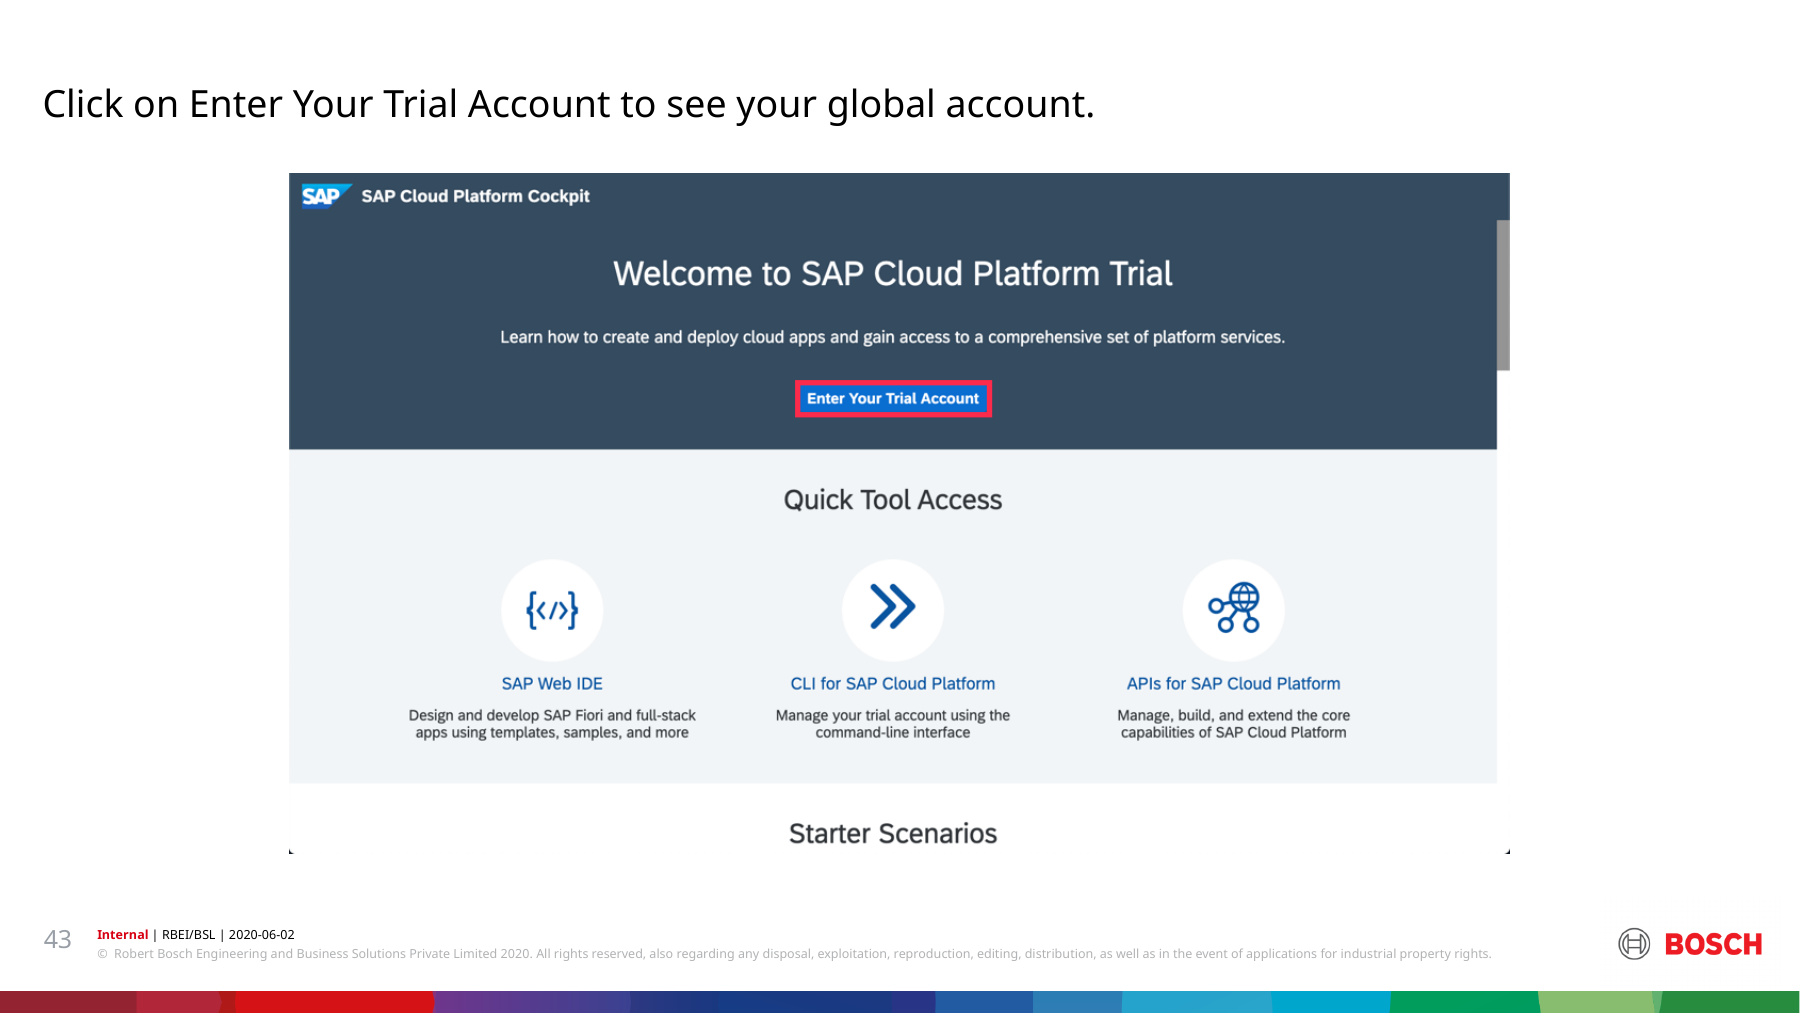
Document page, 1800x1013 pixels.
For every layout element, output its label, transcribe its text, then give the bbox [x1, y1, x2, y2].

title Click on Enter Your Trial Account to see your global account. [42, 85, 1757, 150]
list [289, 173, 1510, 854]
picture [0, 905, 1272, 1013]
picture [1390, 896, 1800, 1013]
slide_number 43 [43, 923, 92, 991]
